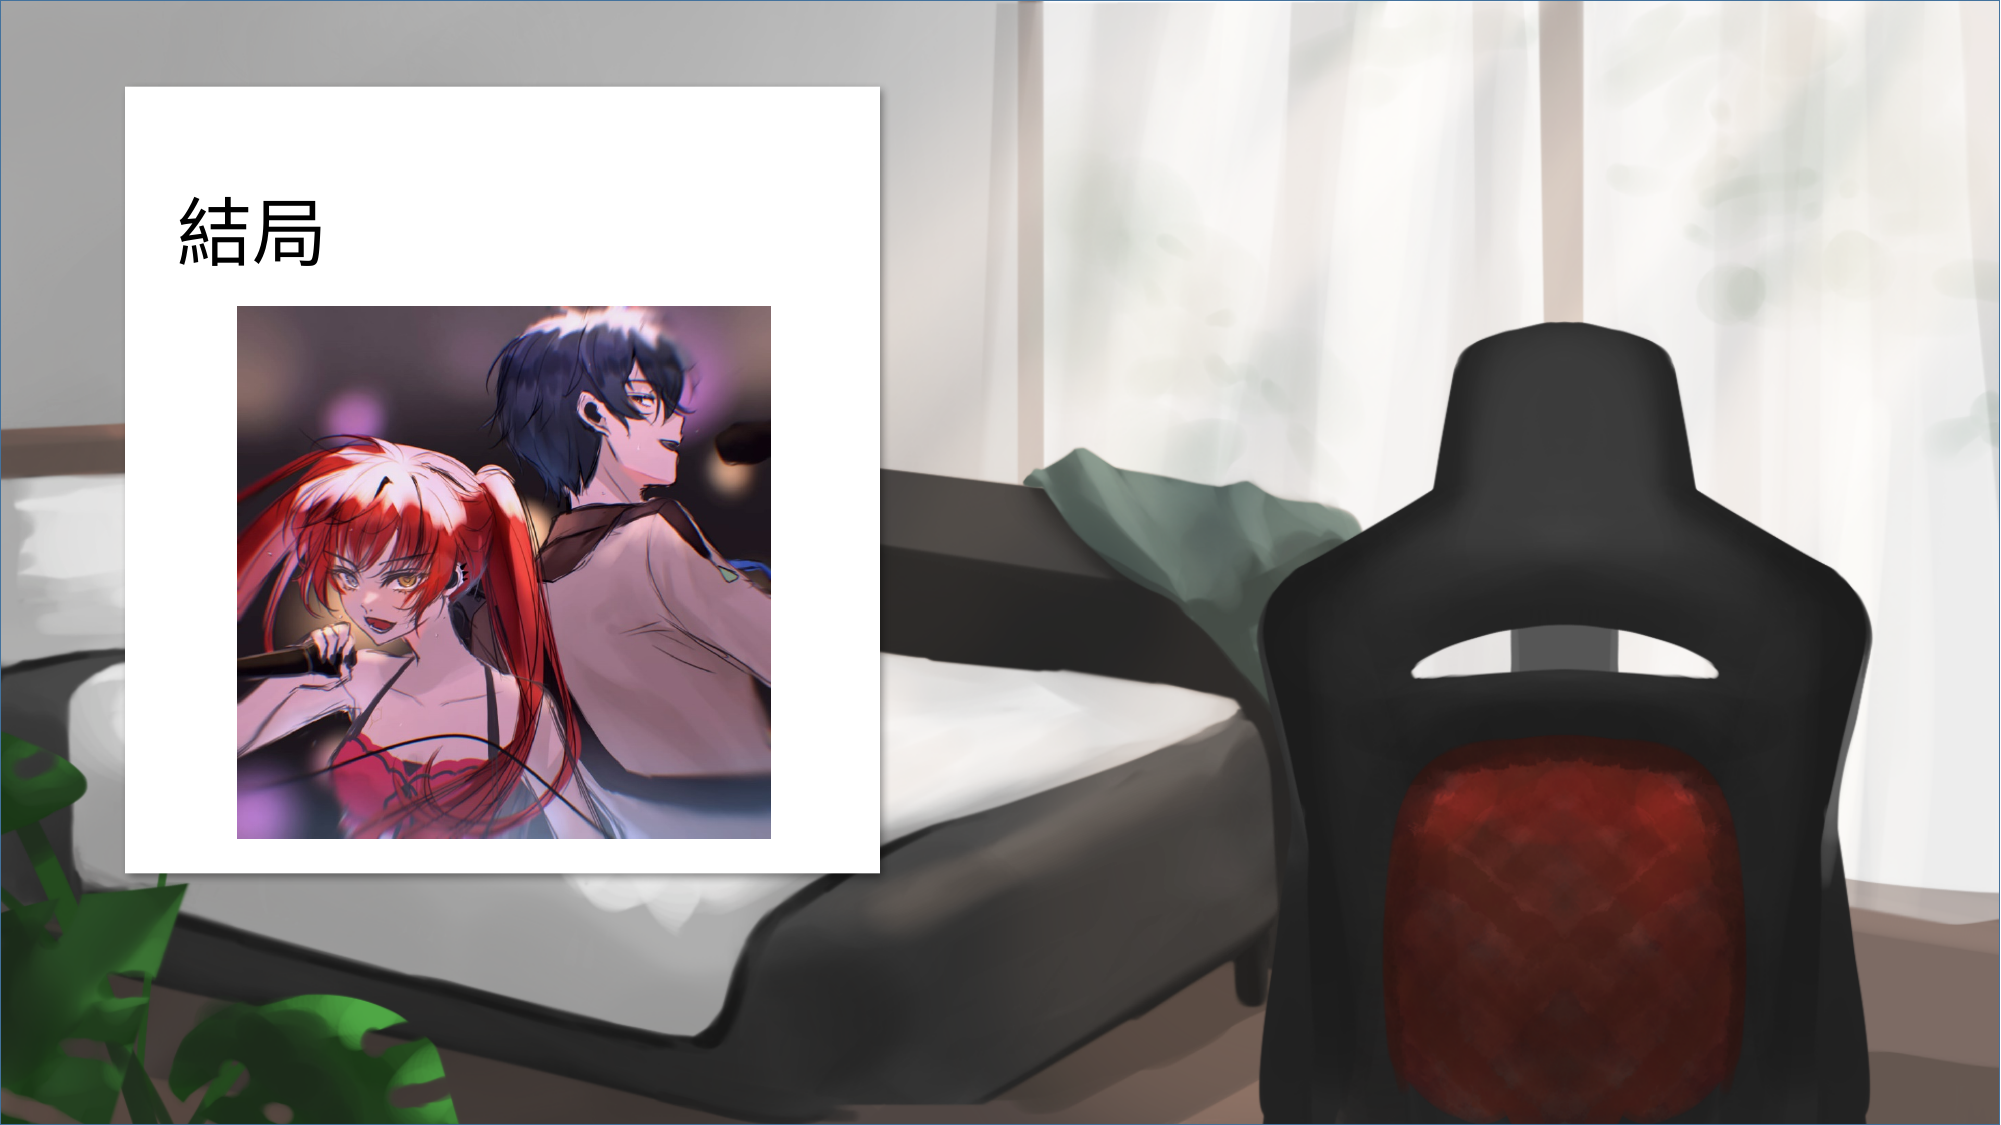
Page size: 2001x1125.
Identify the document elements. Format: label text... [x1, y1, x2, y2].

picture [237, 306, 771, 840]
title 結局 [162, 127, 604, 346]
text_box [0, 0, 2000, 1125]
text_box [124, 86, 881, 874]
